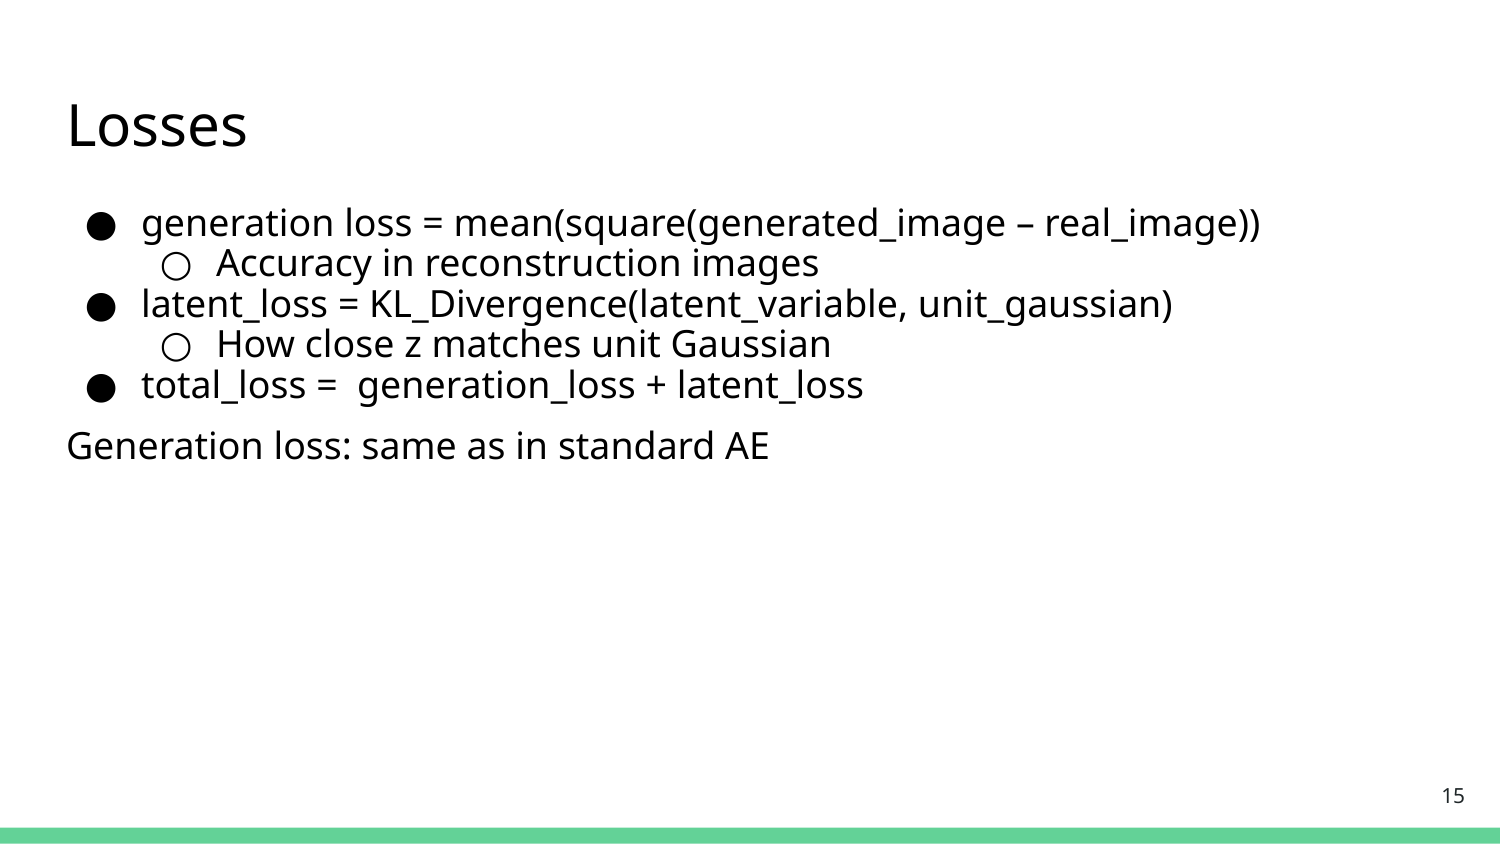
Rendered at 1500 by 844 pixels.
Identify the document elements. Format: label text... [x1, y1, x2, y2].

title Losses [51, 72, 1449, 167]
slide_number ‹#› [1389, 764, 1480, 830]
list generation loss = mean(square(generated_image – real_image)) Accuracy in reconstruction images latent_loss = KL_Divergence(latent_variable, unit_gaussian) How close z matches unit Gaussian total_loss = generation_loss + latent_loss Generation loss: same as in standard AE [51, 189, 1449, 750]
